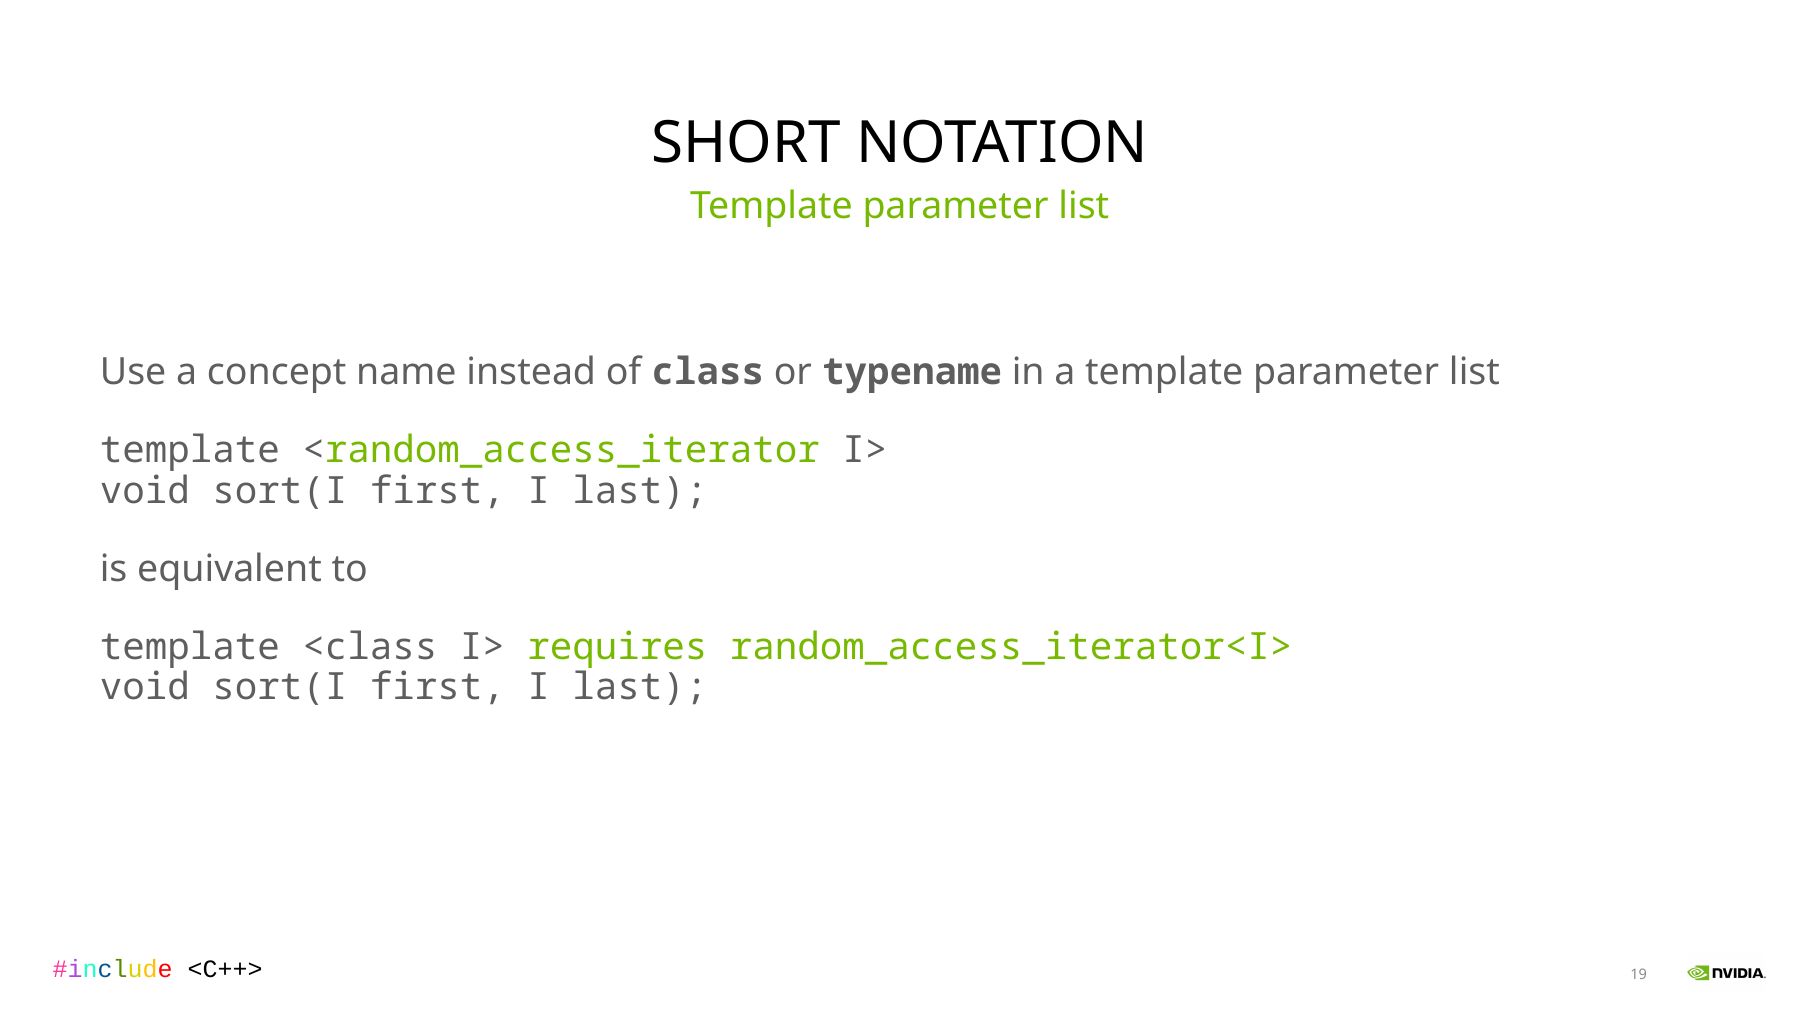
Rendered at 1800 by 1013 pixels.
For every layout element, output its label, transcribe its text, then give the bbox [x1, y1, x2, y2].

list Template parameter list [81, 178, 1719, 265]
picture [1687, 953, 1766, 993]
title Short notation [81, 85, 1719, 178]
list Use a concept name instead of class or typename in a template parameter list template <random_access_iterator I> void sort(I first, I last); is equivalent to template <class I> requires random_access_iterator<I> void sort(I first, I last); [84, 344, 1717, 956]
